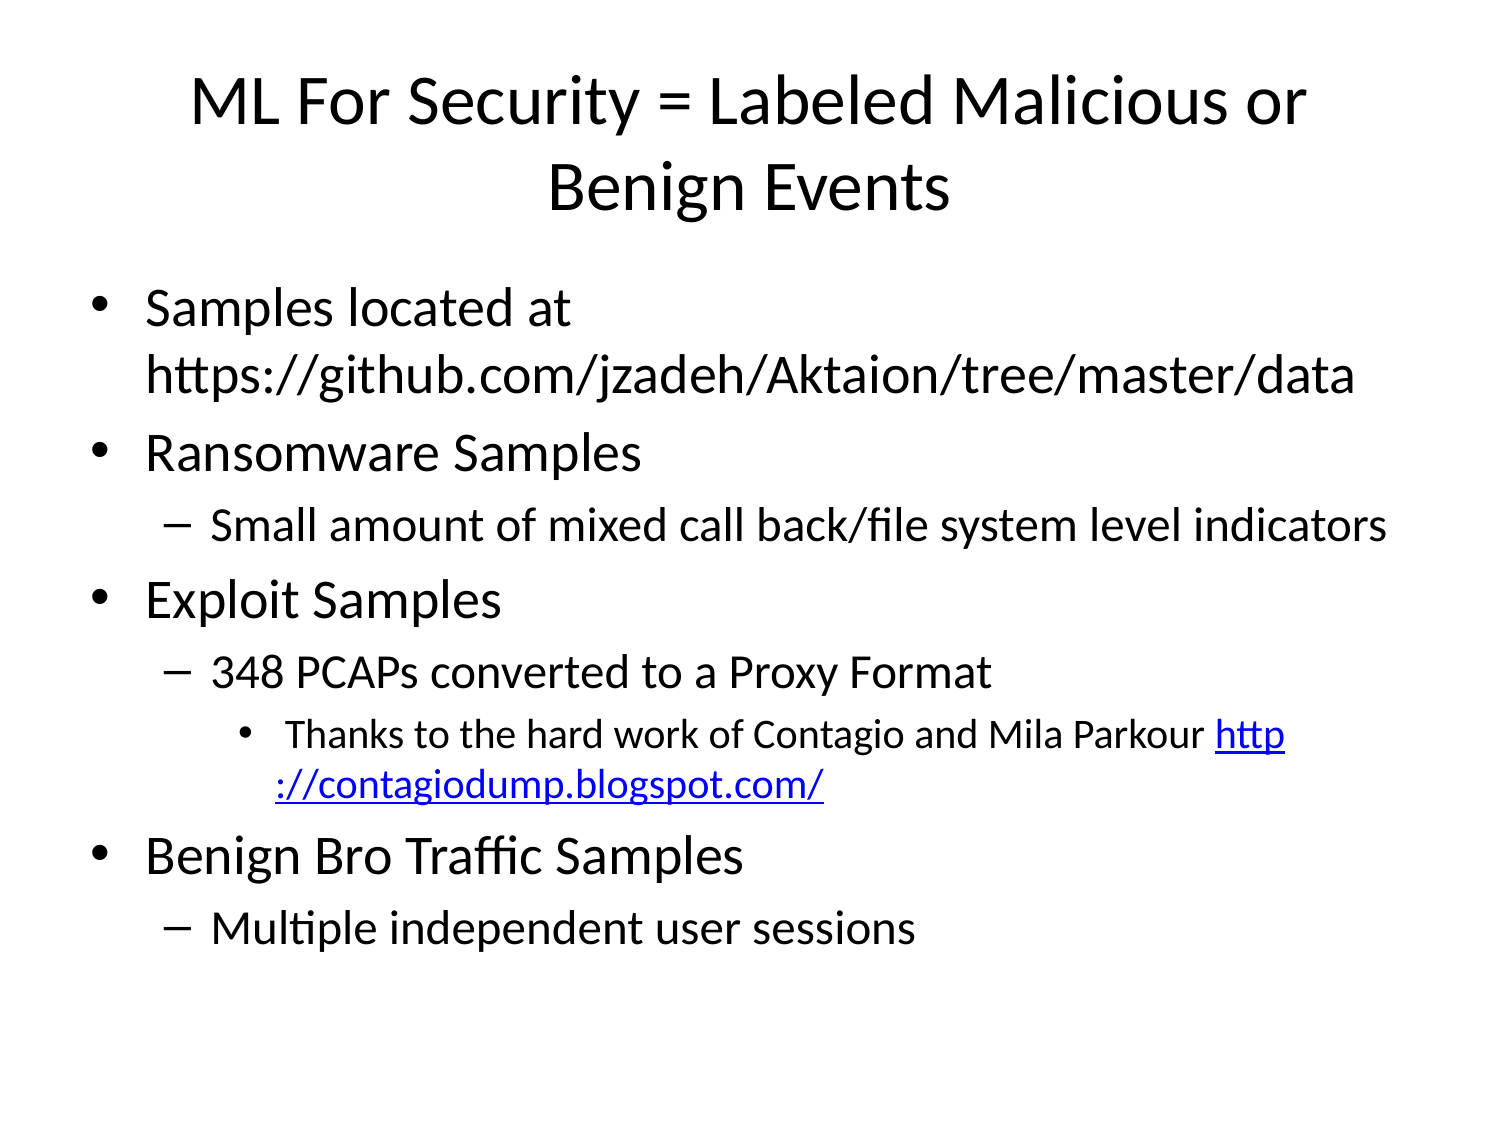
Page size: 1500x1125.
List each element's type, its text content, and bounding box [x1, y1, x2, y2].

title ML For Security = Labeled Malicious or Benign Events [75, 45, 1425, 233]
list Samples located at https://github.com/jzadeh/Aktaion/tree/master/data Ransomware Samples Small amount of mixed call back/file system level indicators Exploit Samples 348 PCAPs converted to a Proxy Format Thanks to the hard work of Contagio and Mila Parkour http://contagiodump.blogspot.com/ Benign Bro Traffic Samples Multiple independent user sessions [75, 262, 1425, 1005]
